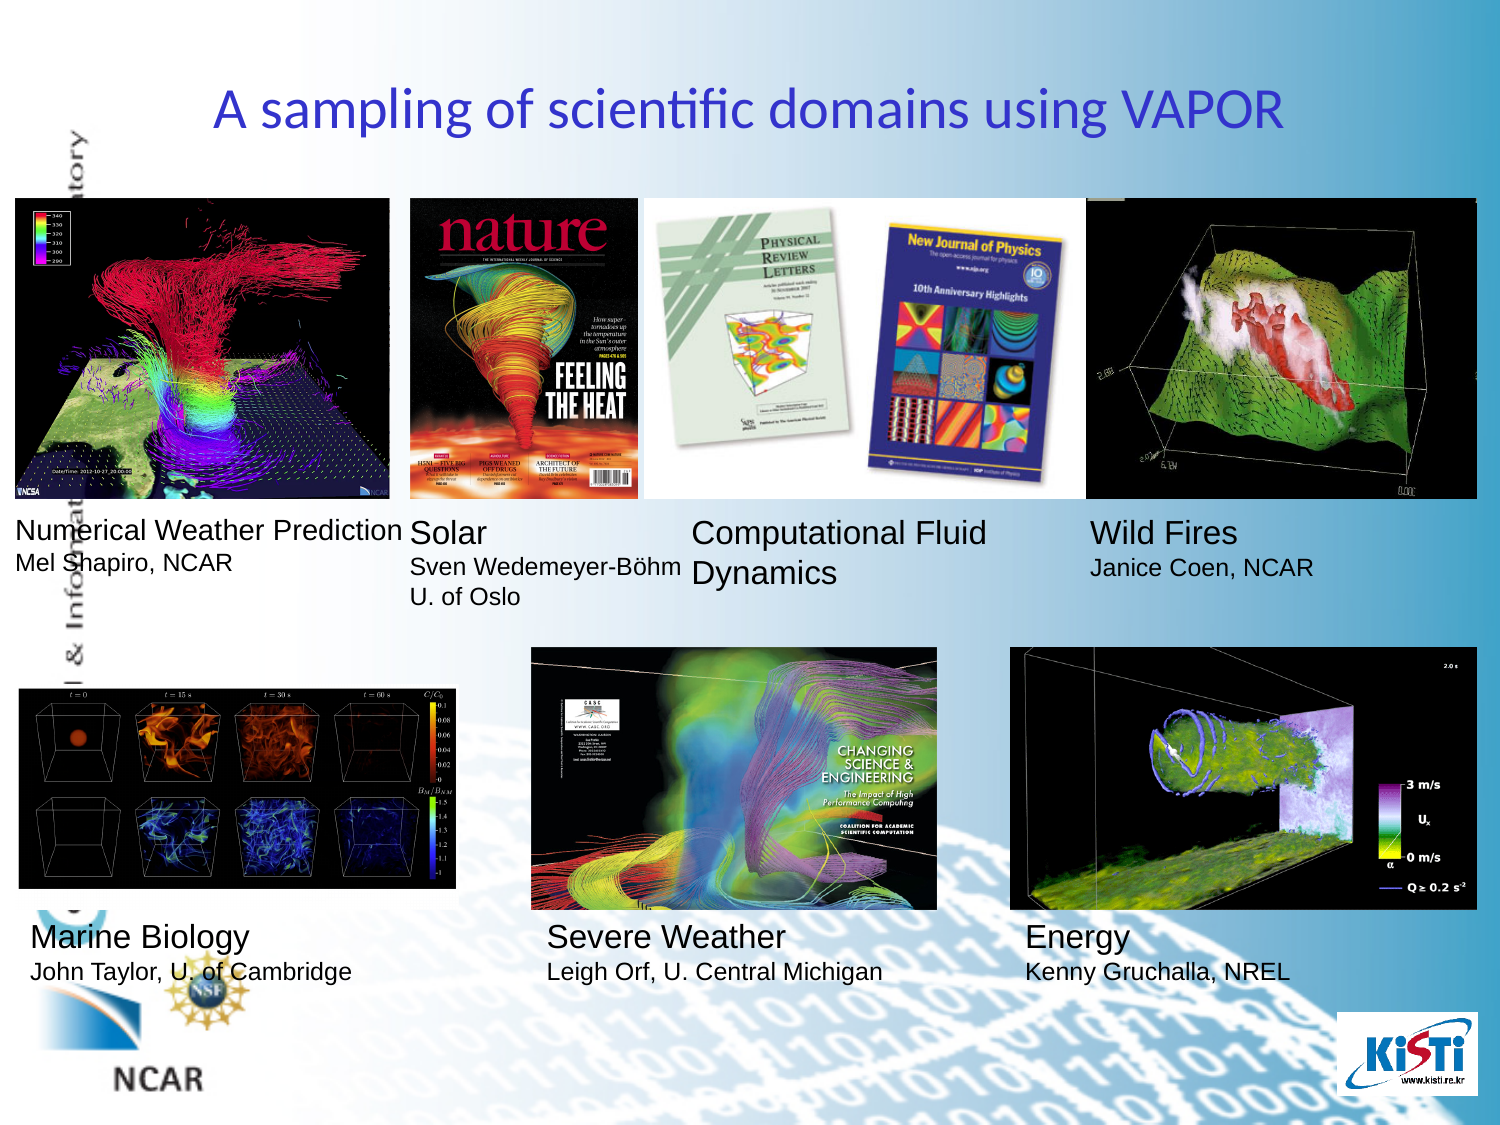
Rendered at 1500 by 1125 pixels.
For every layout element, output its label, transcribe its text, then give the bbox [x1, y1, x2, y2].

text_box Wild Fires Janice Coen, NCAR [1075, 508, 1330, 589]
title A sampling of scientific domains using VAPOR [74, 44, 1426, 166]
text_box Energy Kenny Gruchalla, NREL [1010, 919, 1454, 993]
picture [0, 0, 1500, 1125]
text_box Solar Sven Wedemeyer-Böhm U. of Oslo [394, 503, 698, 619]
text_box Marine Biology John Taylor, U. of Cambridge [15, 918, 459, 993]
text_box Severe Weather Leigh Orf, U. Central Michigan [531, 907, 975, 993]
text_box Numerical Weather Prediction Mel Shapiro, NCAR [0, 503, 394, 584]
text_box Computational Fluid Dynamics [676, 508, 1003, 599]
